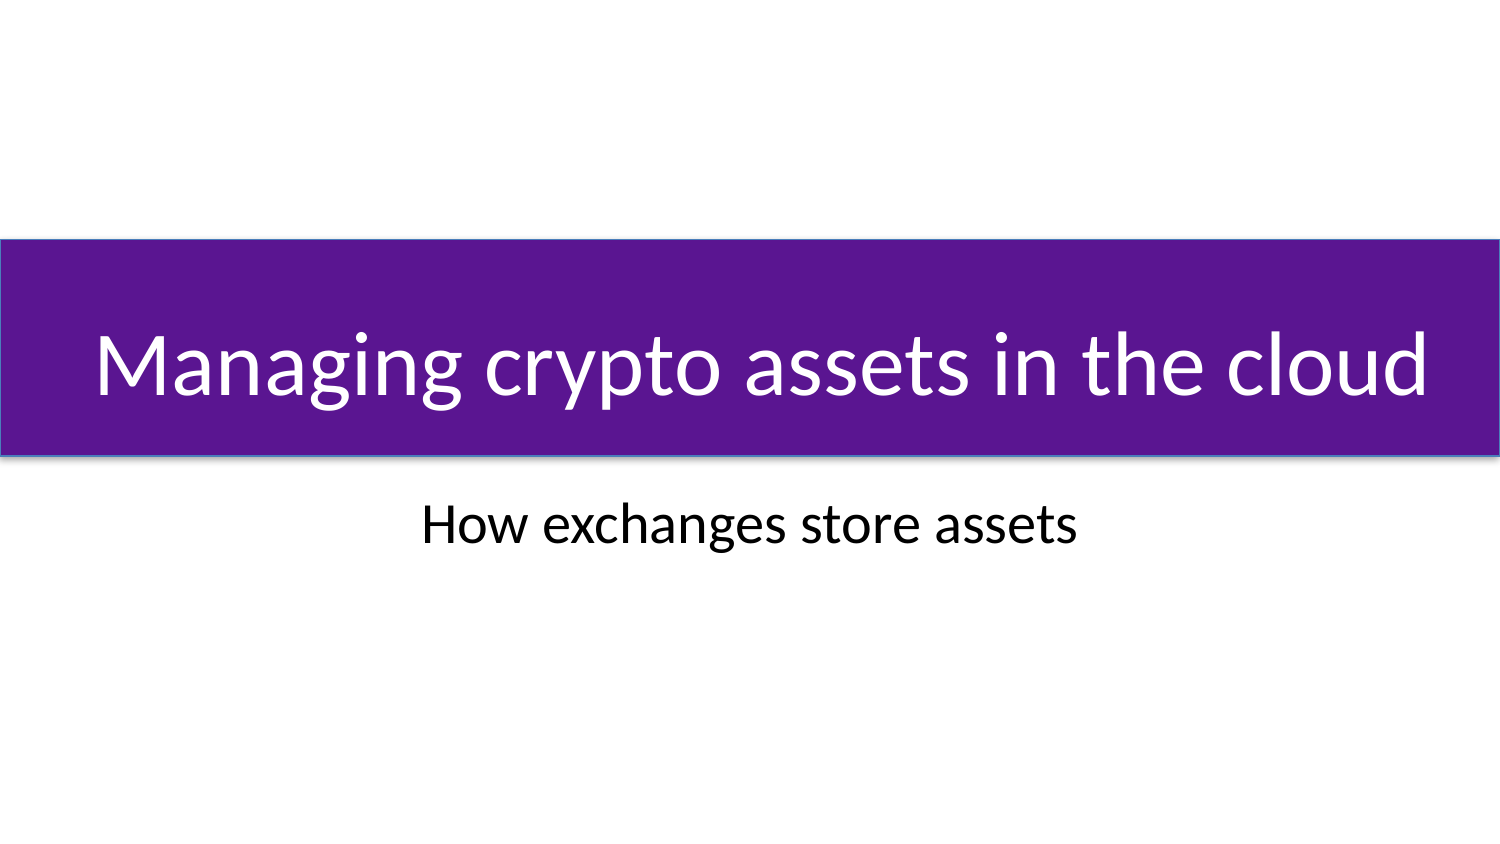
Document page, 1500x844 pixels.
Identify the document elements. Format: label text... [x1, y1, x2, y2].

title Managing crypto assets in the cloud [69, 296, 1458, 411]
subtitle How exchanges store assets [224, 477, 1276, 694]
